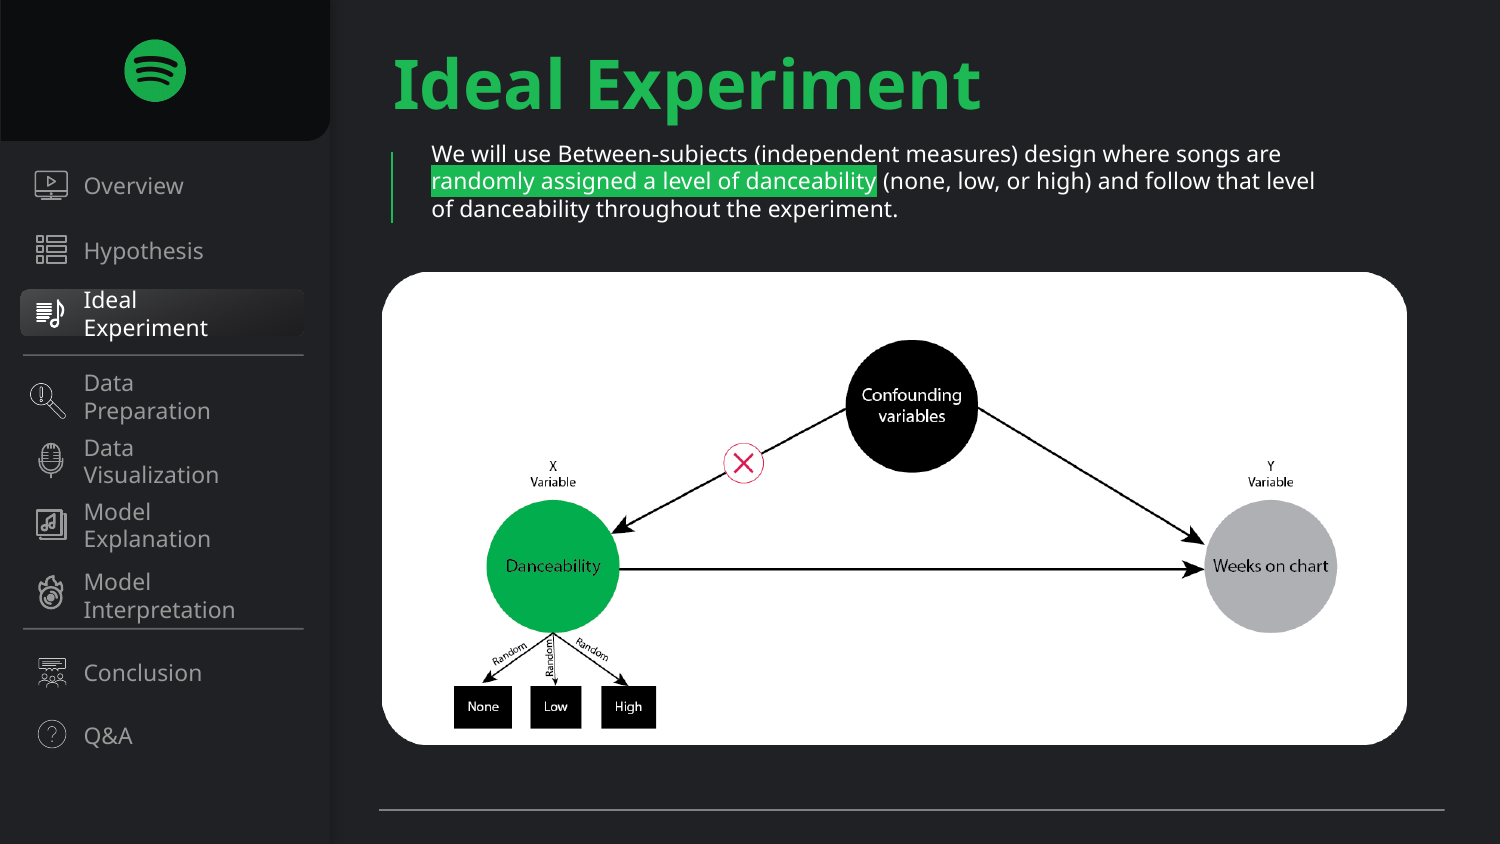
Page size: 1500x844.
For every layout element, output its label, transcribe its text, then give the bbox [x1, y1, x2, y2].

text_box Data Visualization [0, 438, 280, 484]
text_box Model Interpretation [0, 572, 314, 618]
text_box Data Preparation [0, 373, 280, 420]
picture [34, 716, 70, 753]
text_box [36, 299, 66, 327]
text_box Q&A [0, 713, 280, 759]
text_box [36, 575, 65, 609]
picture [87, 36, 223, 105]
text_box Model Explanation [0, 502, 298, 548]
text_box Conclusion [0, 649, 280, 695]
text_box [36, 235, 66, 263]
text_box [36, 510, 66, 540]
text_box Overview [0, 162, 280, 208]
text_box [391, 139, 1333, 224]
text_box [38, 443, 63, 478]
text_box [27, 289, 304, 335]
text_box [35, 171, 68, 200]
picture [381, 272, 1407, 745]
text_box Hypothesis [0, 227, 280, 273]
picture [30, 383, 66, 420]
text_box Ideal Experiment [381, 35, 1181, 129]
text_box Ideal Experiment [0, 290, 280, 337]
picture [34, 655, 70, 692]
